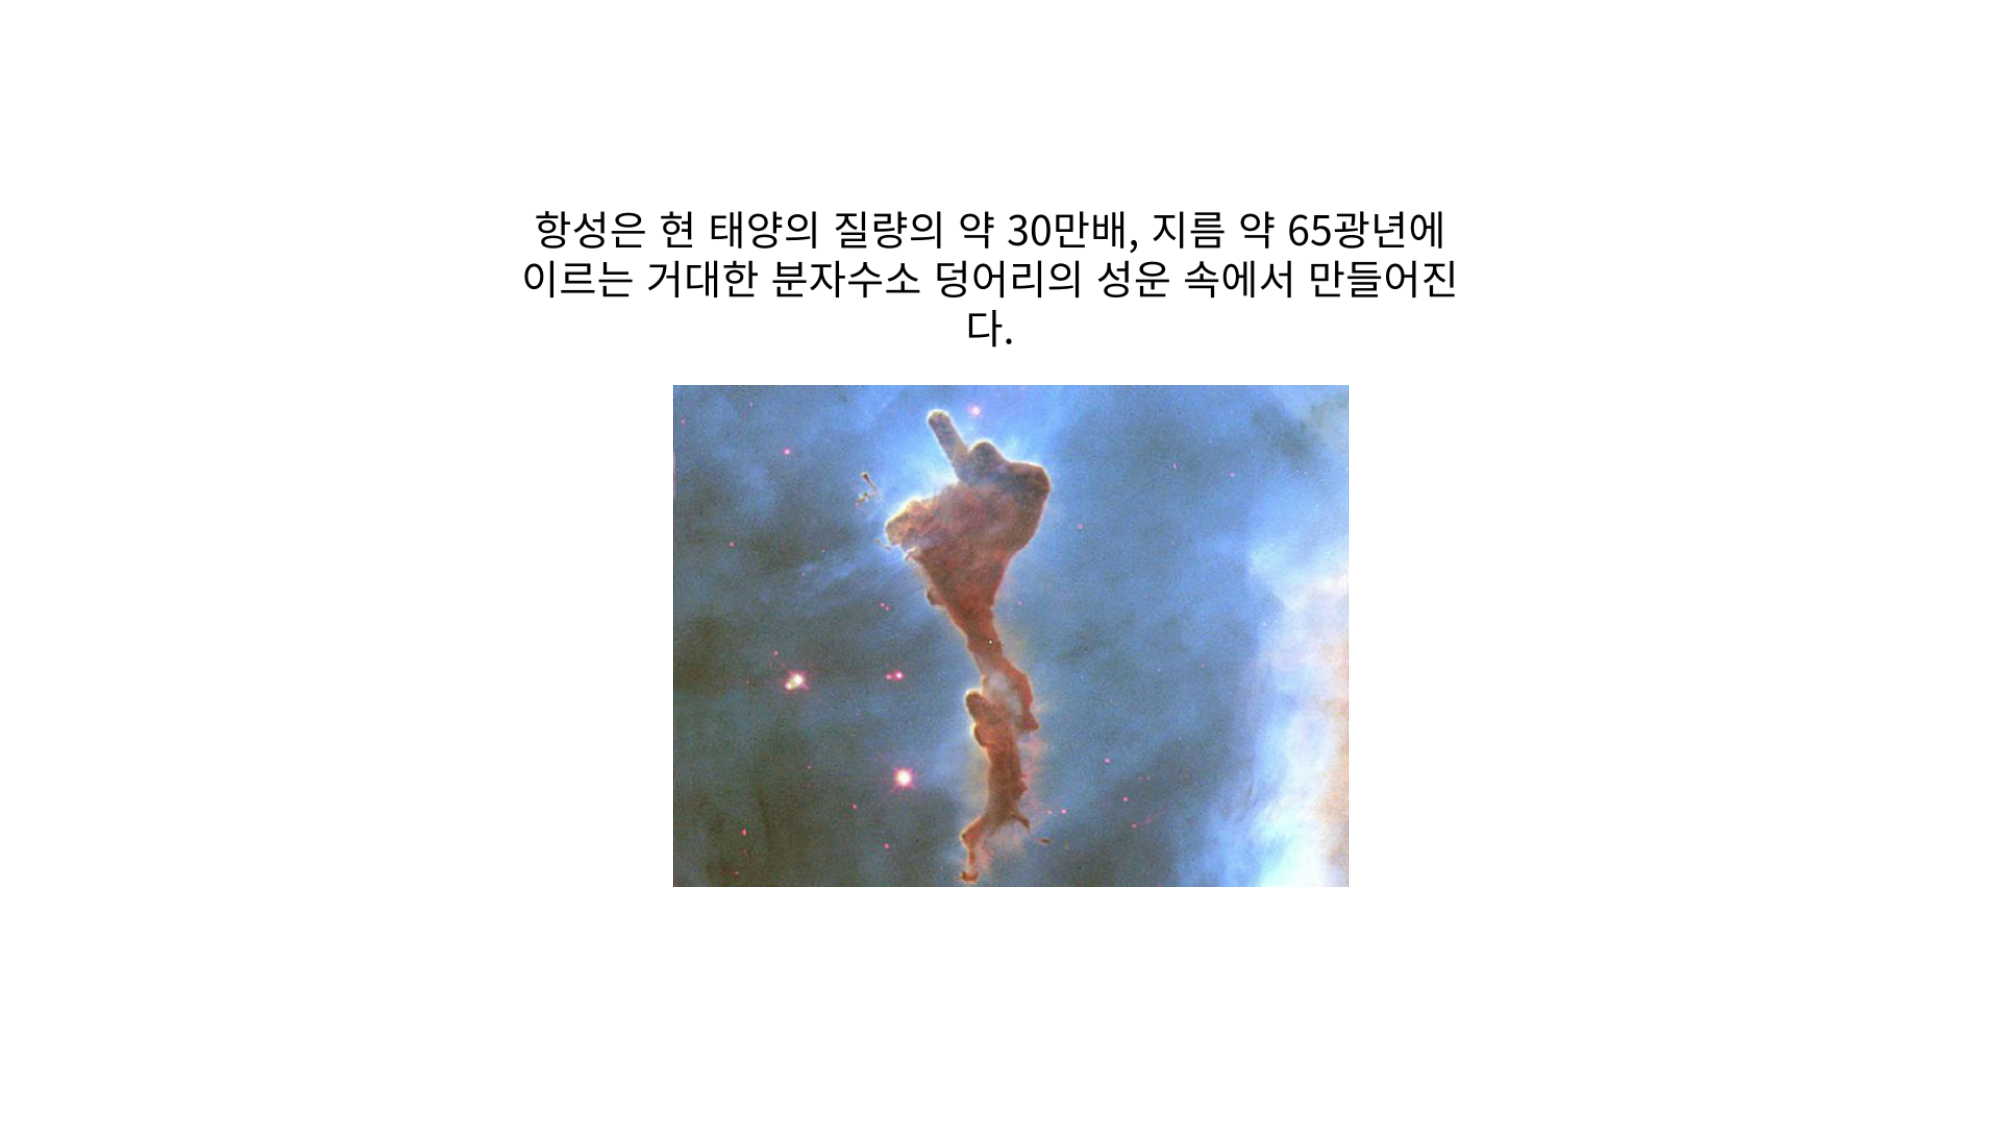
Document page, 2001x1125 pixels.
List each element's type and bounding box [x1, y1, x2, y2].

text_box [673, 386, 1349, 887]
picture [491, 185, 1509, 386]
